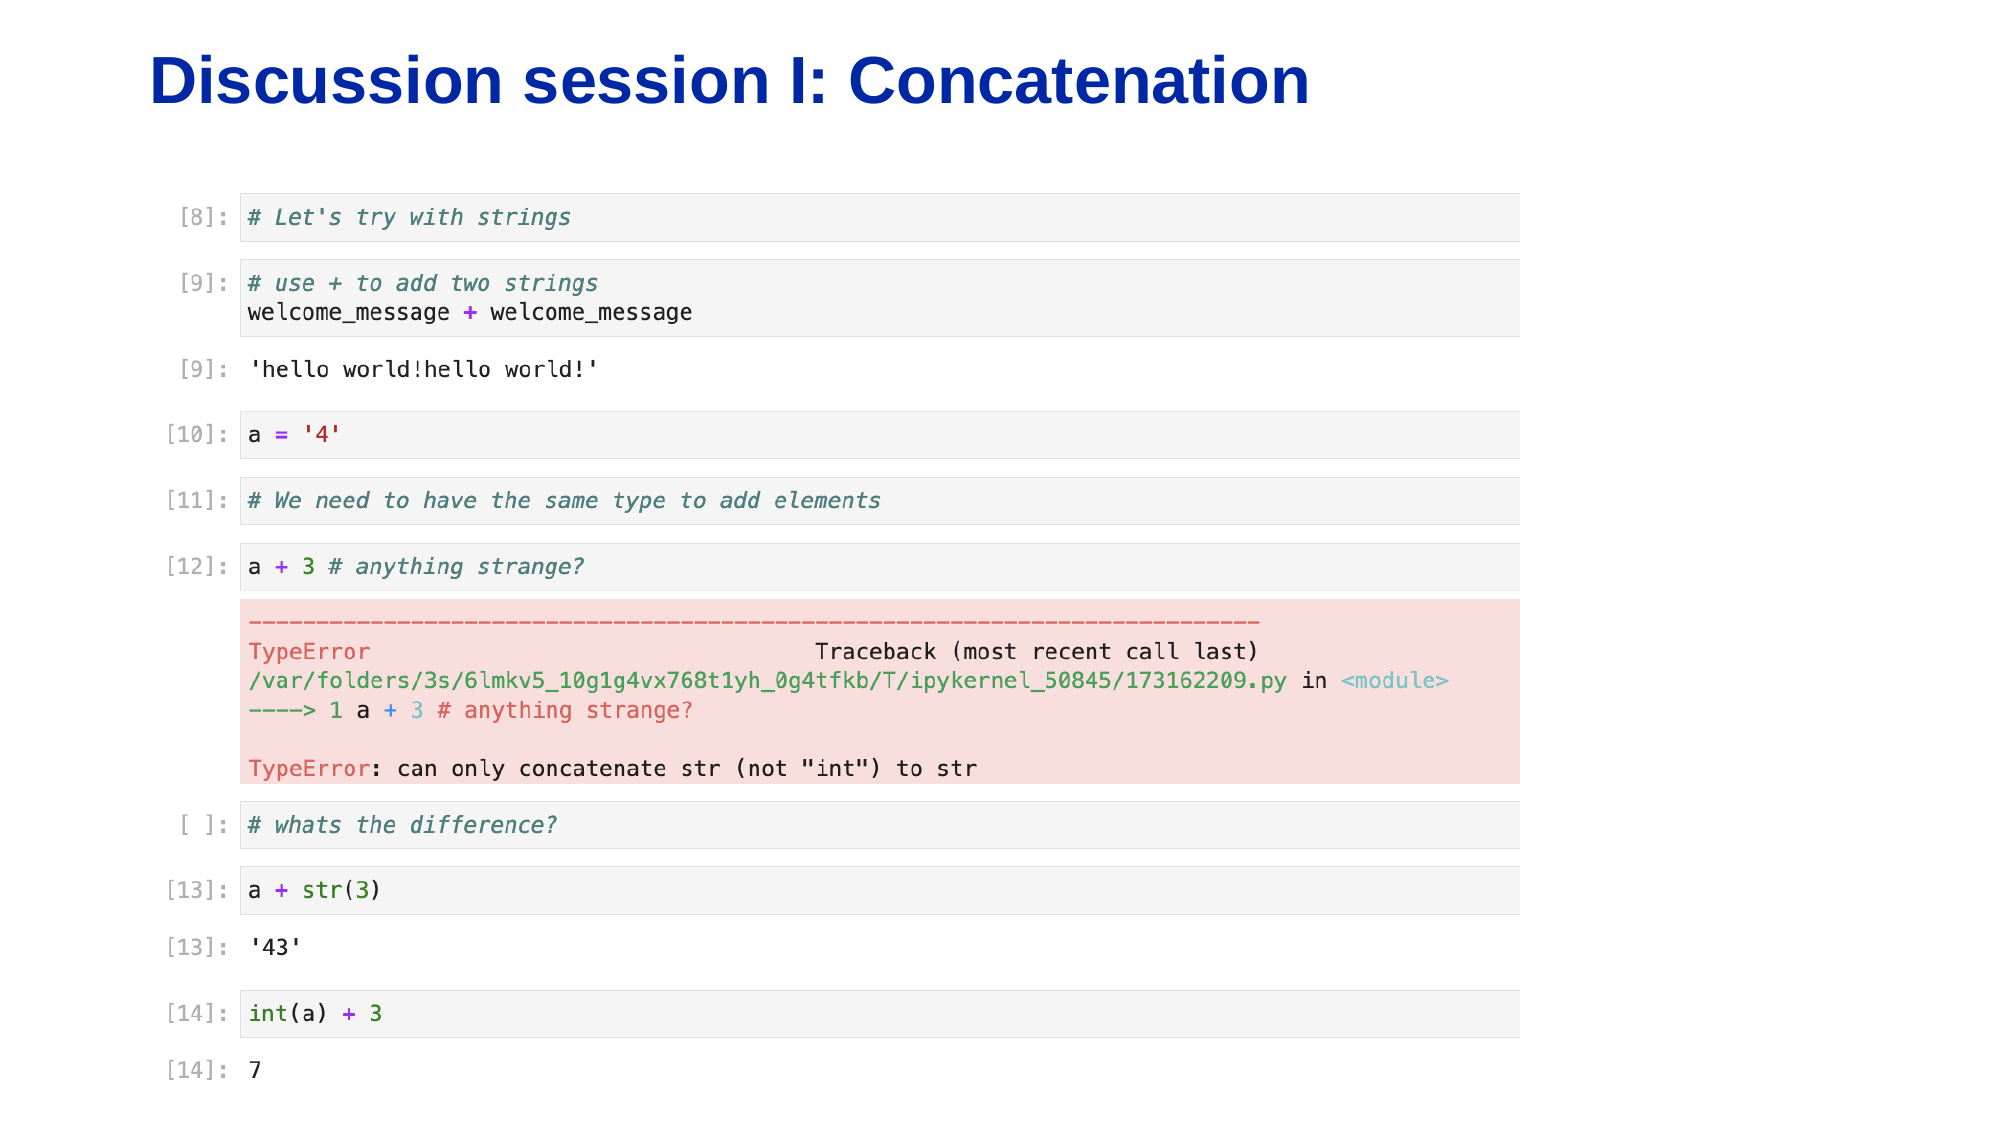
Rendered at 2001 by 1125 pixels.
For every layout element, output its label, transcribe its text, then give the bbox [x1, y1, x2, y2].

title Discussion session I: Concatenation [149, 31, 1851, 132]
picture [147, 187, 1520, 1107]
